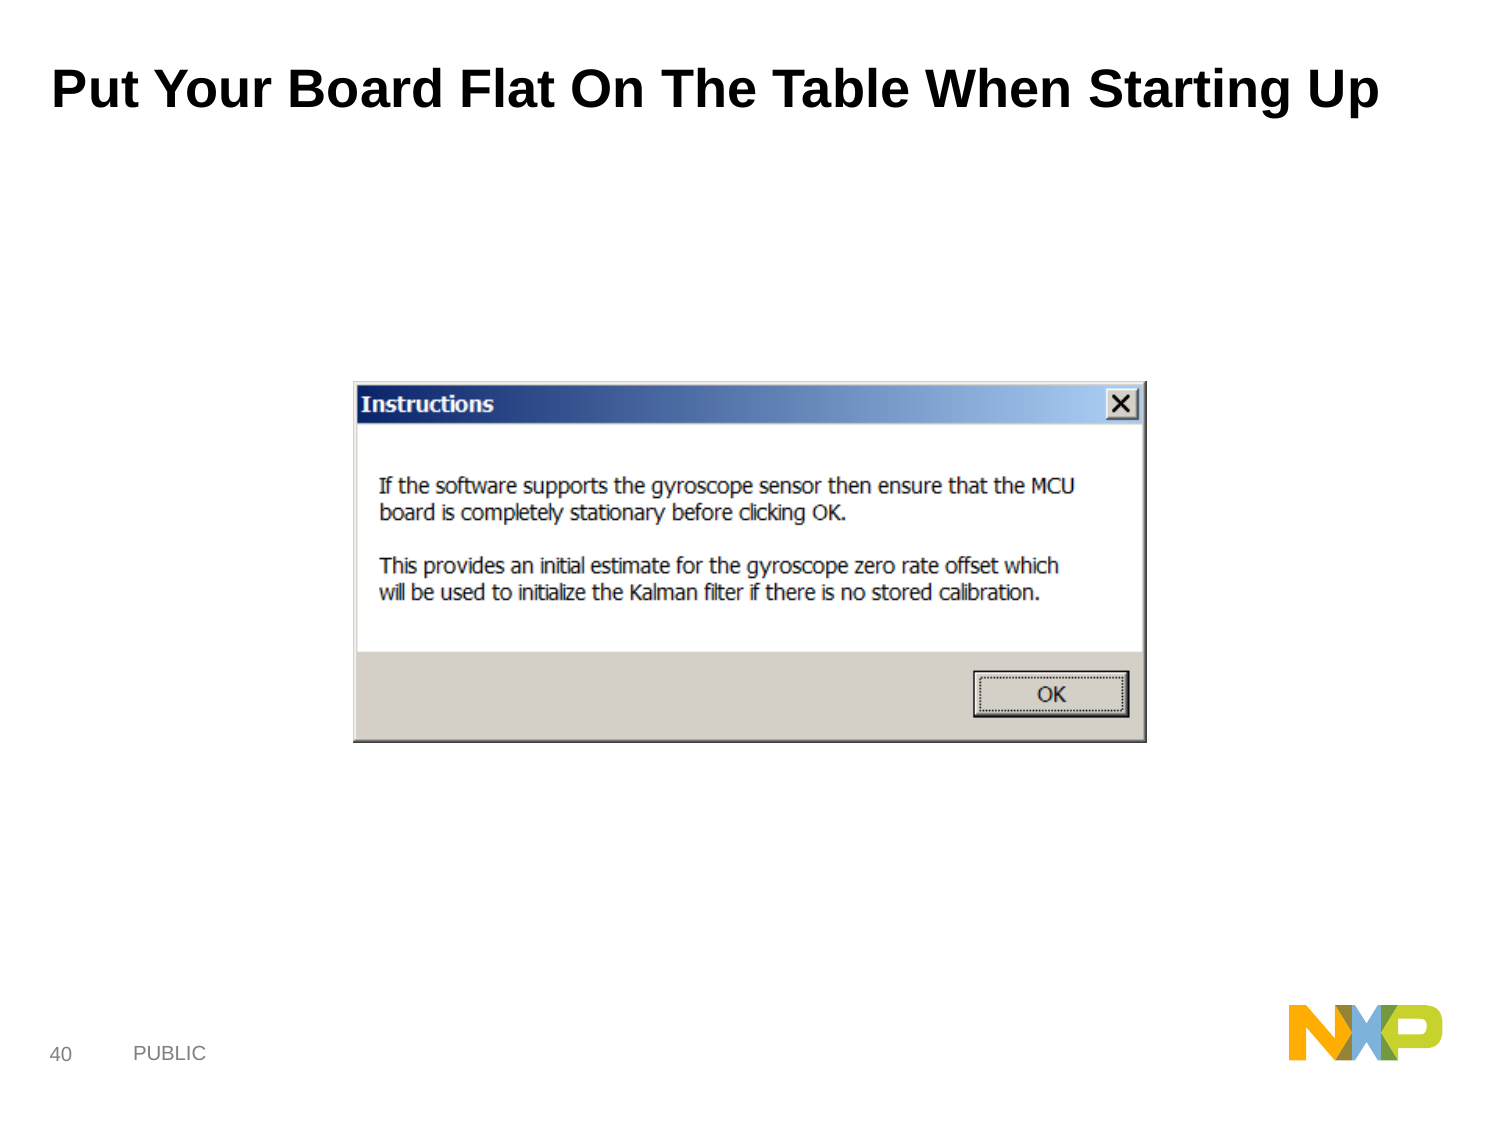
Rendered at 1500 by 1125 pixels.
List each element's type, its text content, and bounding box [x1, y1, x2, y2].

title Put Your Board Flat On The Table When Starting Up [36, 45, 1472, 154]
picture [352, 381, 1148, 744]
